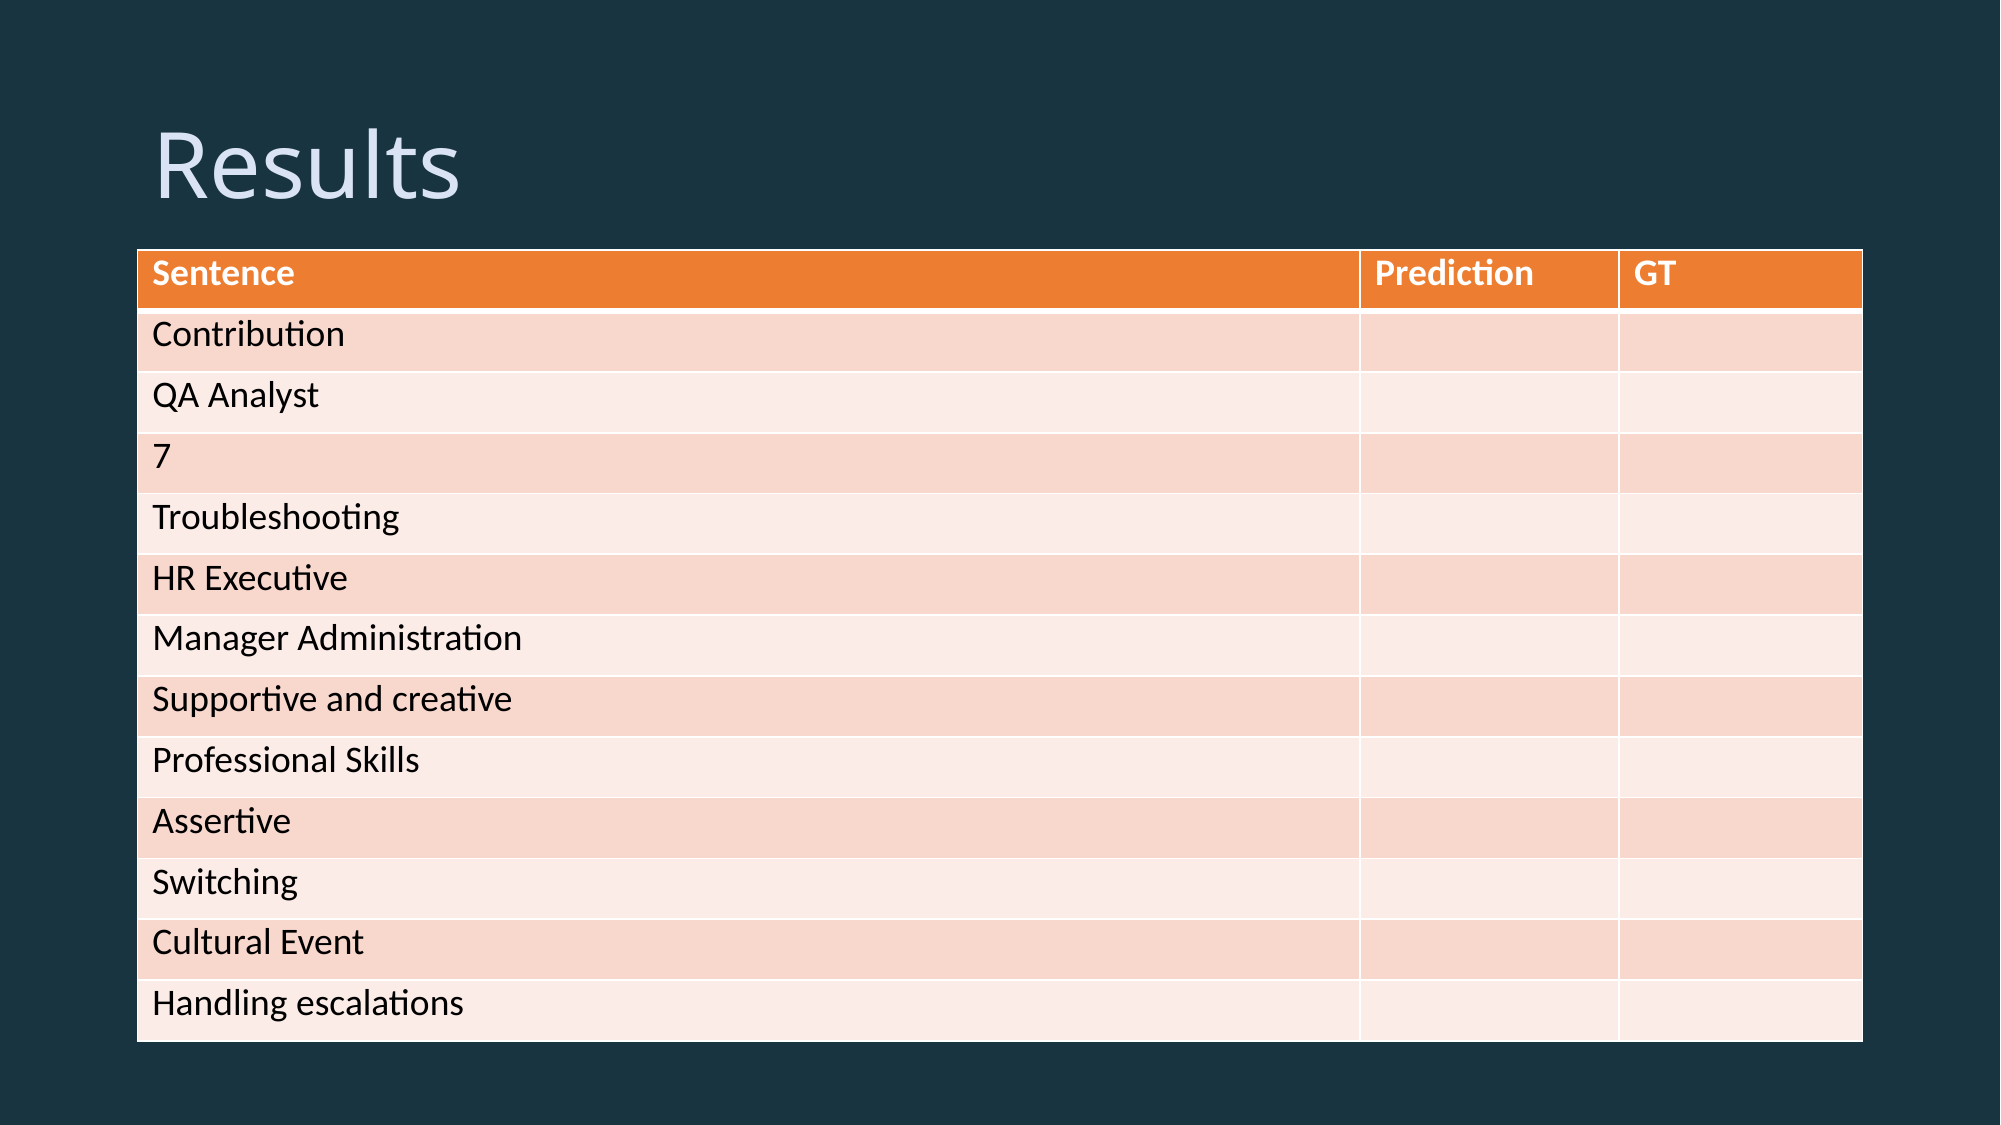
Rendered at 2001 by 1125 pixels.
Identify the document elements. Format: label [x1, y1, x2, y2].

list [0, 0, 2000, 1125]
